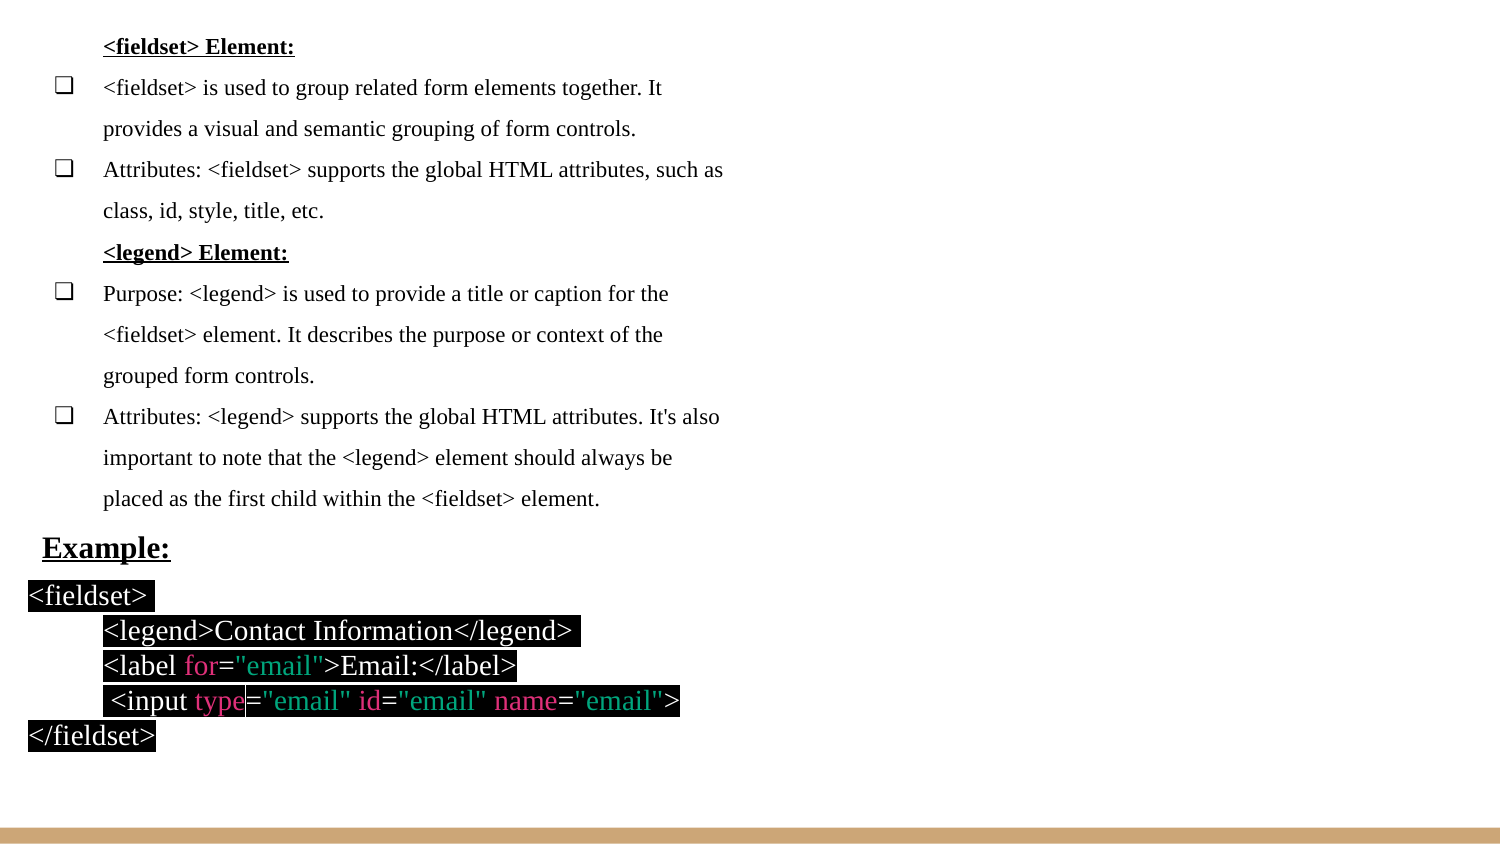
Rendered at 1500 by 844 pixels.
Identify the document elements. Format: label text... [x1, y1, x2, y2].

text_box <fieldset> Element: <fieldset> is used to group related form elements together. It provides a visual and semantic grouping of form controls. Attributes: <fieldset> supports the global HTML attributes, such as class, id, style, title, etc. <legend> Element: Purpose: <legend> is used to provide a title or caption for the <fieldset> element. It describes the purpose or context of the grouped form controls. Attributes: <legend> supports the global HTML attributes. It's also important to note that the <legend> element should always be placed as the first child within the <fieldset> element. [13, 2, 750, 527]
text_box <fieldset> <legend>Contact Information</legend> <label for="email">Email:</label> <input type="email" id="email" name="email"> </fieldset> [13, 561, 740, 767]
text_box Example: [26, 493, 275, 580]
